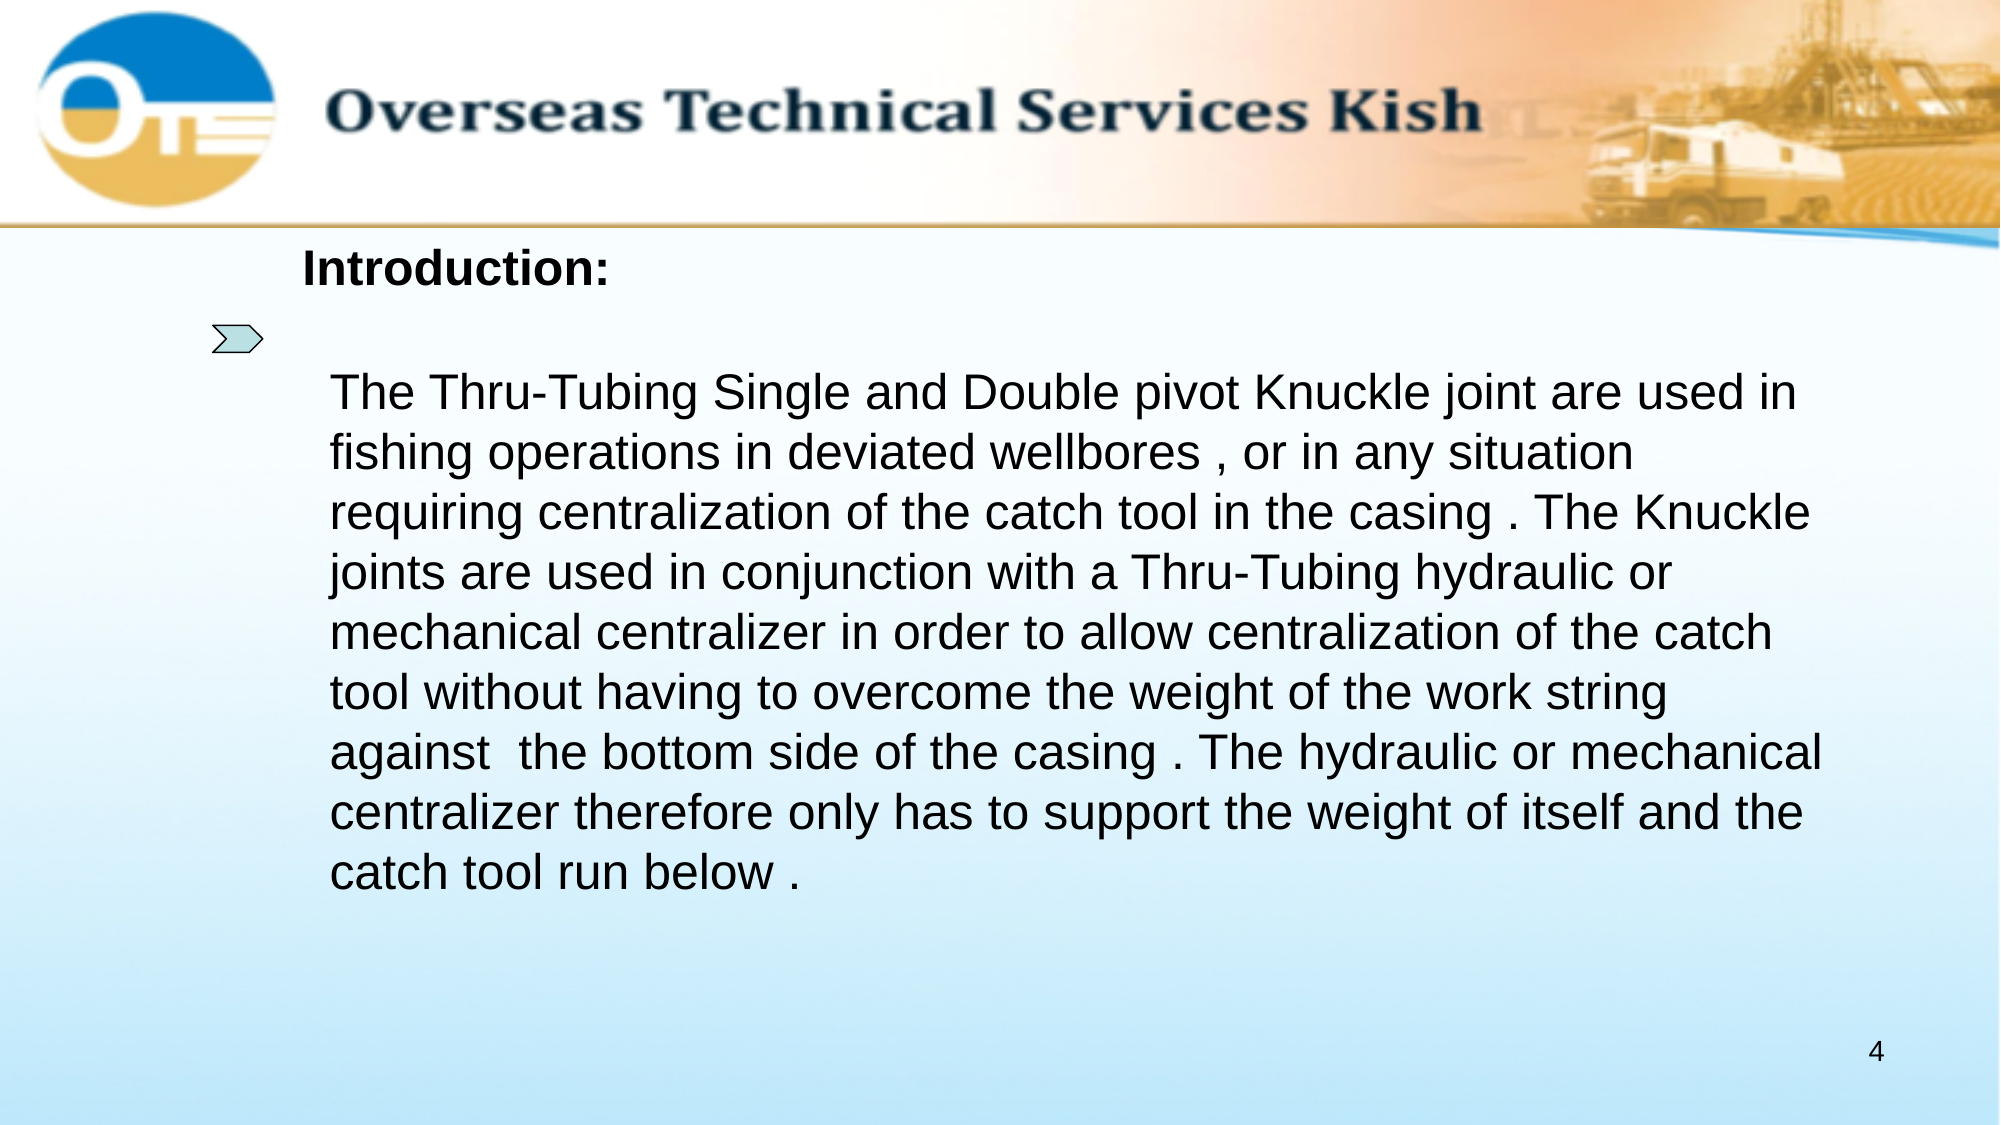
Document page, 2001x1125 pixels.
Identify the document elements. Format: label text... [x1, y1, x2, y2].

slide_number 4 [1433, 1024, 1901, 1103]
picture [0, 0, 2001, 1125]
title The Thru-Tubing Single and Double pivot Knuckle joint are used in fishing operations in deviated wellbores , or in any situation requiring centralization of the catch tool in the casing . The Knuckle joints are used in conjunction with a Thru-Tubing hydraulic or mechanical centralizer in order to allow centralization of the catch tool without having to overcome the weight of the work string against the bottom side of the casing . The hydraulic or mechanical centralizer therefore only has to support the weight of itself and the catch tool run below . [314, 352, 1853, 1087]
text_box [212, 325, 263, 353]
text_box Introduction: [287, 239, 676, 303]
